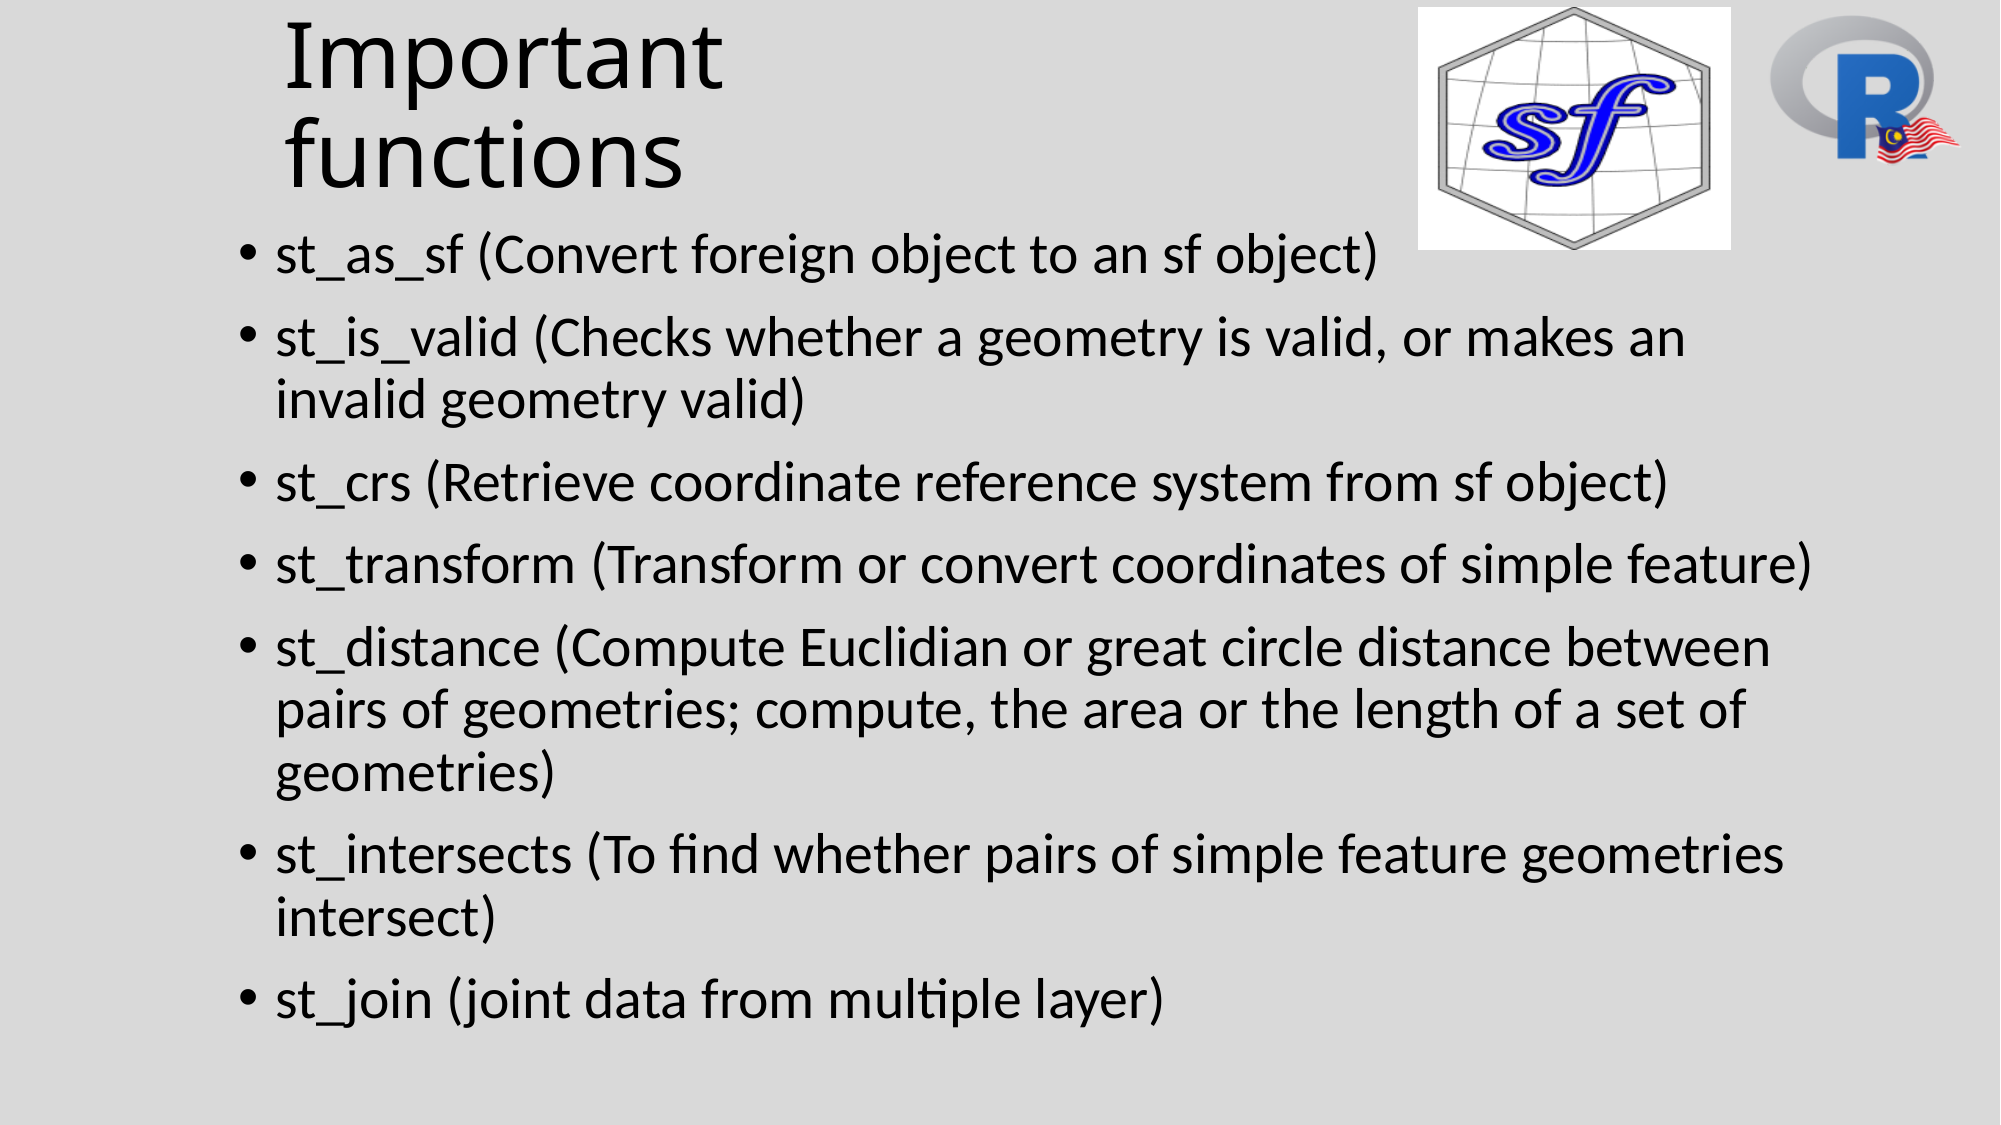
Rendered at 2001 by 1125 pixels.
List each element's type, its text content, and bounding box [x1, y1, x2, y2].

text_box [1762, 15, 1967, 166]
picture [1417, 7, 1731, 250]
list st_as_sf (Convert foreign object to an sf object) st_is_valid (Checks whether a geometry is valid, or makes an invalid geometry valid) st_crs (Retrieve coordinate reference system from sf object) st_transform (Transform or convert coordinates of simple feature) st_distance (Compute Euclidian or great circle distance between pairs of geometries; compute, the area or the length of a set of geometries) st_intersects (To find whether pairs of simple feature geometries intersect) st_join (joint data from multiple layer) [223, 216, 1842, 1100]
title Important functions [269, 24, 1098, 193]
